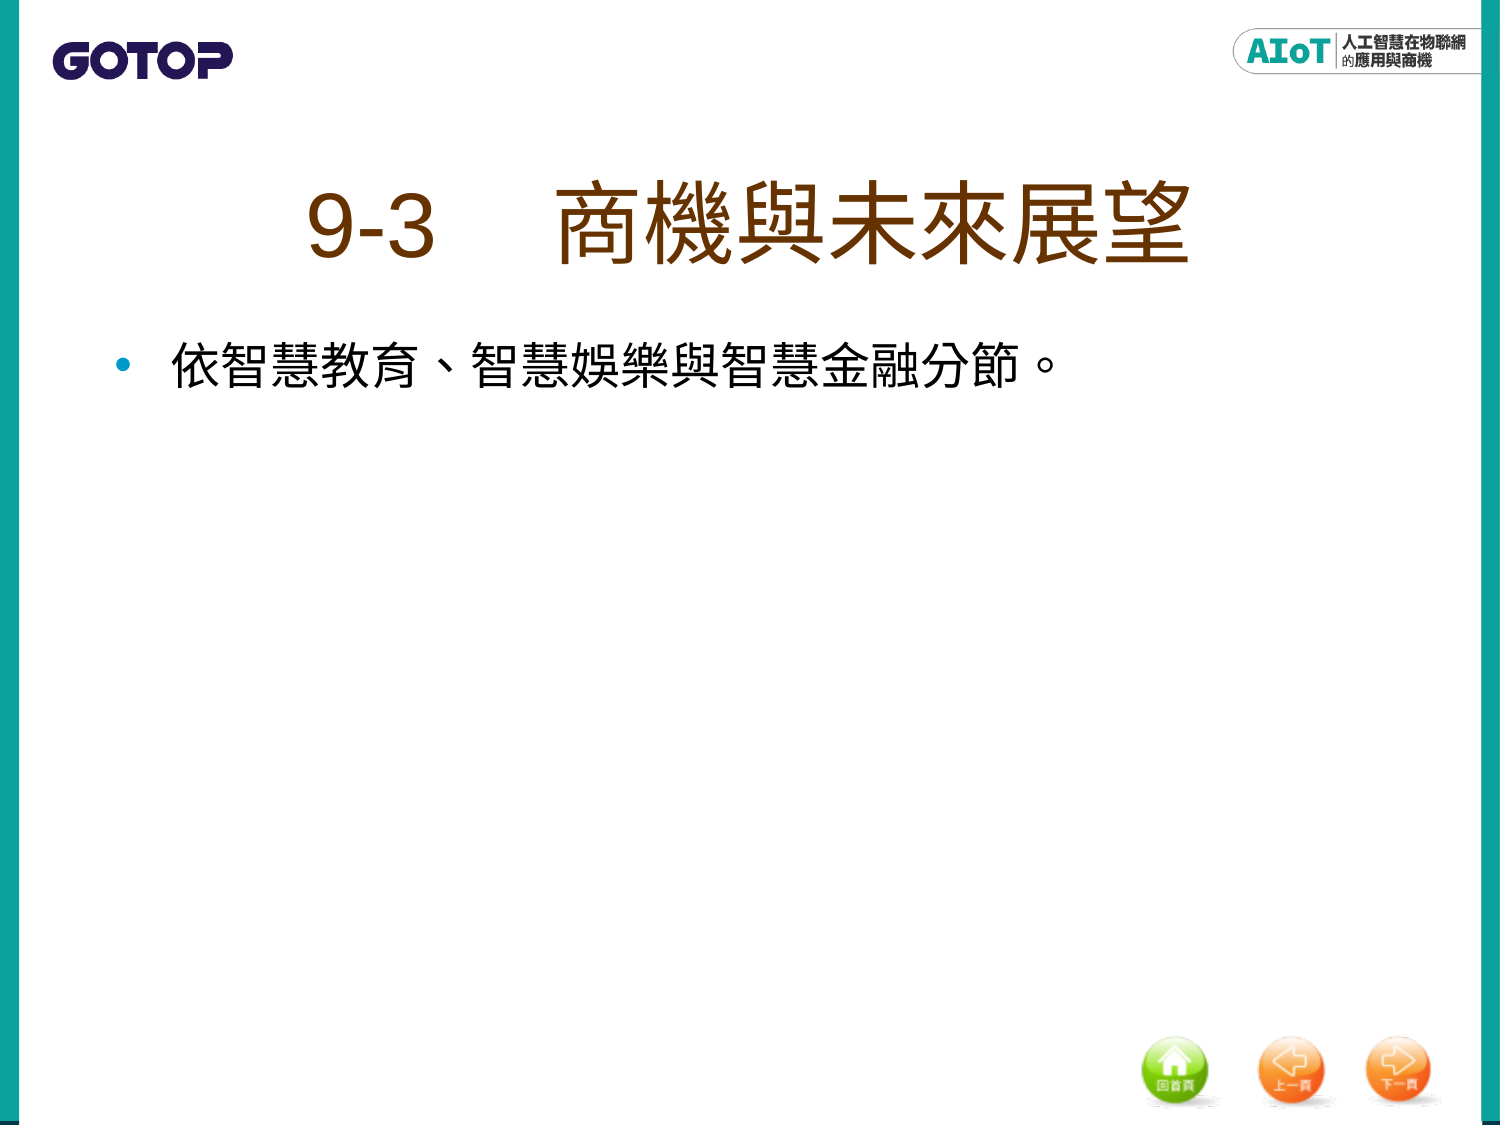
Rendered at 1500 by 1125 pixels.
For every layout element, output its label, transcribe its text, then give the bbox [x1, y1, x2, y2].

picture [0, 0, 1500, 114]
picture [0, 327, 1500, 1125]
text_box 依智慧教育、智慧娛樂與智慧金融分節。 [99, 326, 1401, 462]
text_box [1136, 1029, 1442, 1113]
title 9-3 商機與未來展望 [0, 114, 1500, 327]
